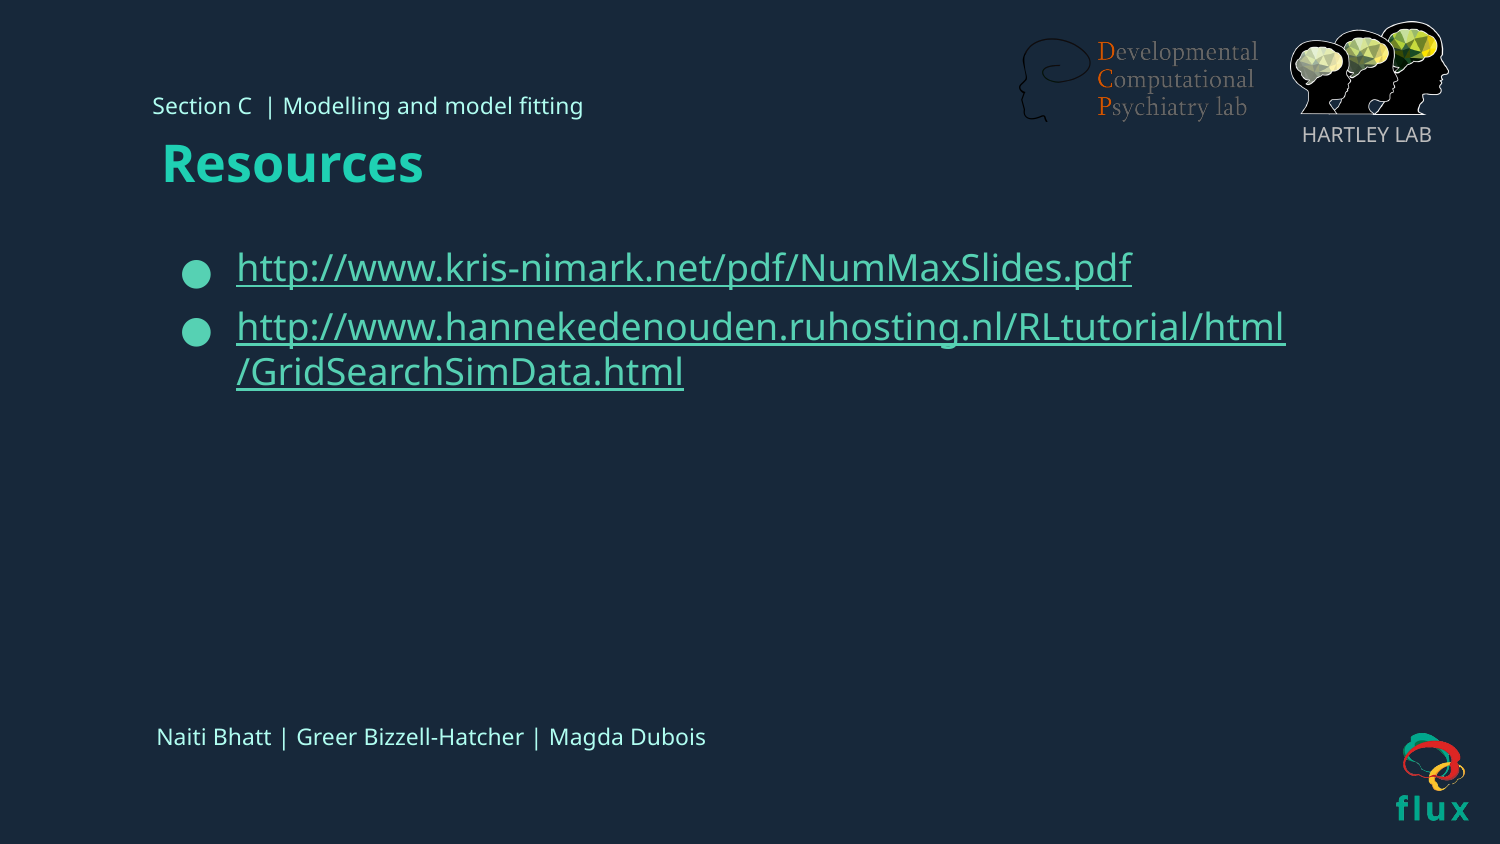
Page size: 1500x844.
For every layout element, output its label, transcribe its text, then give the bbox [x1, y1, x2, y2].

text_box http://www.kris-nimark.net/pdf/NumMaxSlides.pdf http://www.hannekedenouden.ruhosting.nl/RLtutorial/html/GridSearchSimData.html [146, 221, 1314, 490]
picture [1390, 728, 1471, 823]
text_box Section C | Modelling and model fitting [137, 78, 1118, 134]
picture [1014, 38, 1244, 124]
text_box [1244, 20, 1490, 156]
title Resources [146, 134, 1105, 221]
text_box Naiti Bhatt | Greer Bizzell-Hatcher | Magda Dubois [141, 708, 1054, 764]
